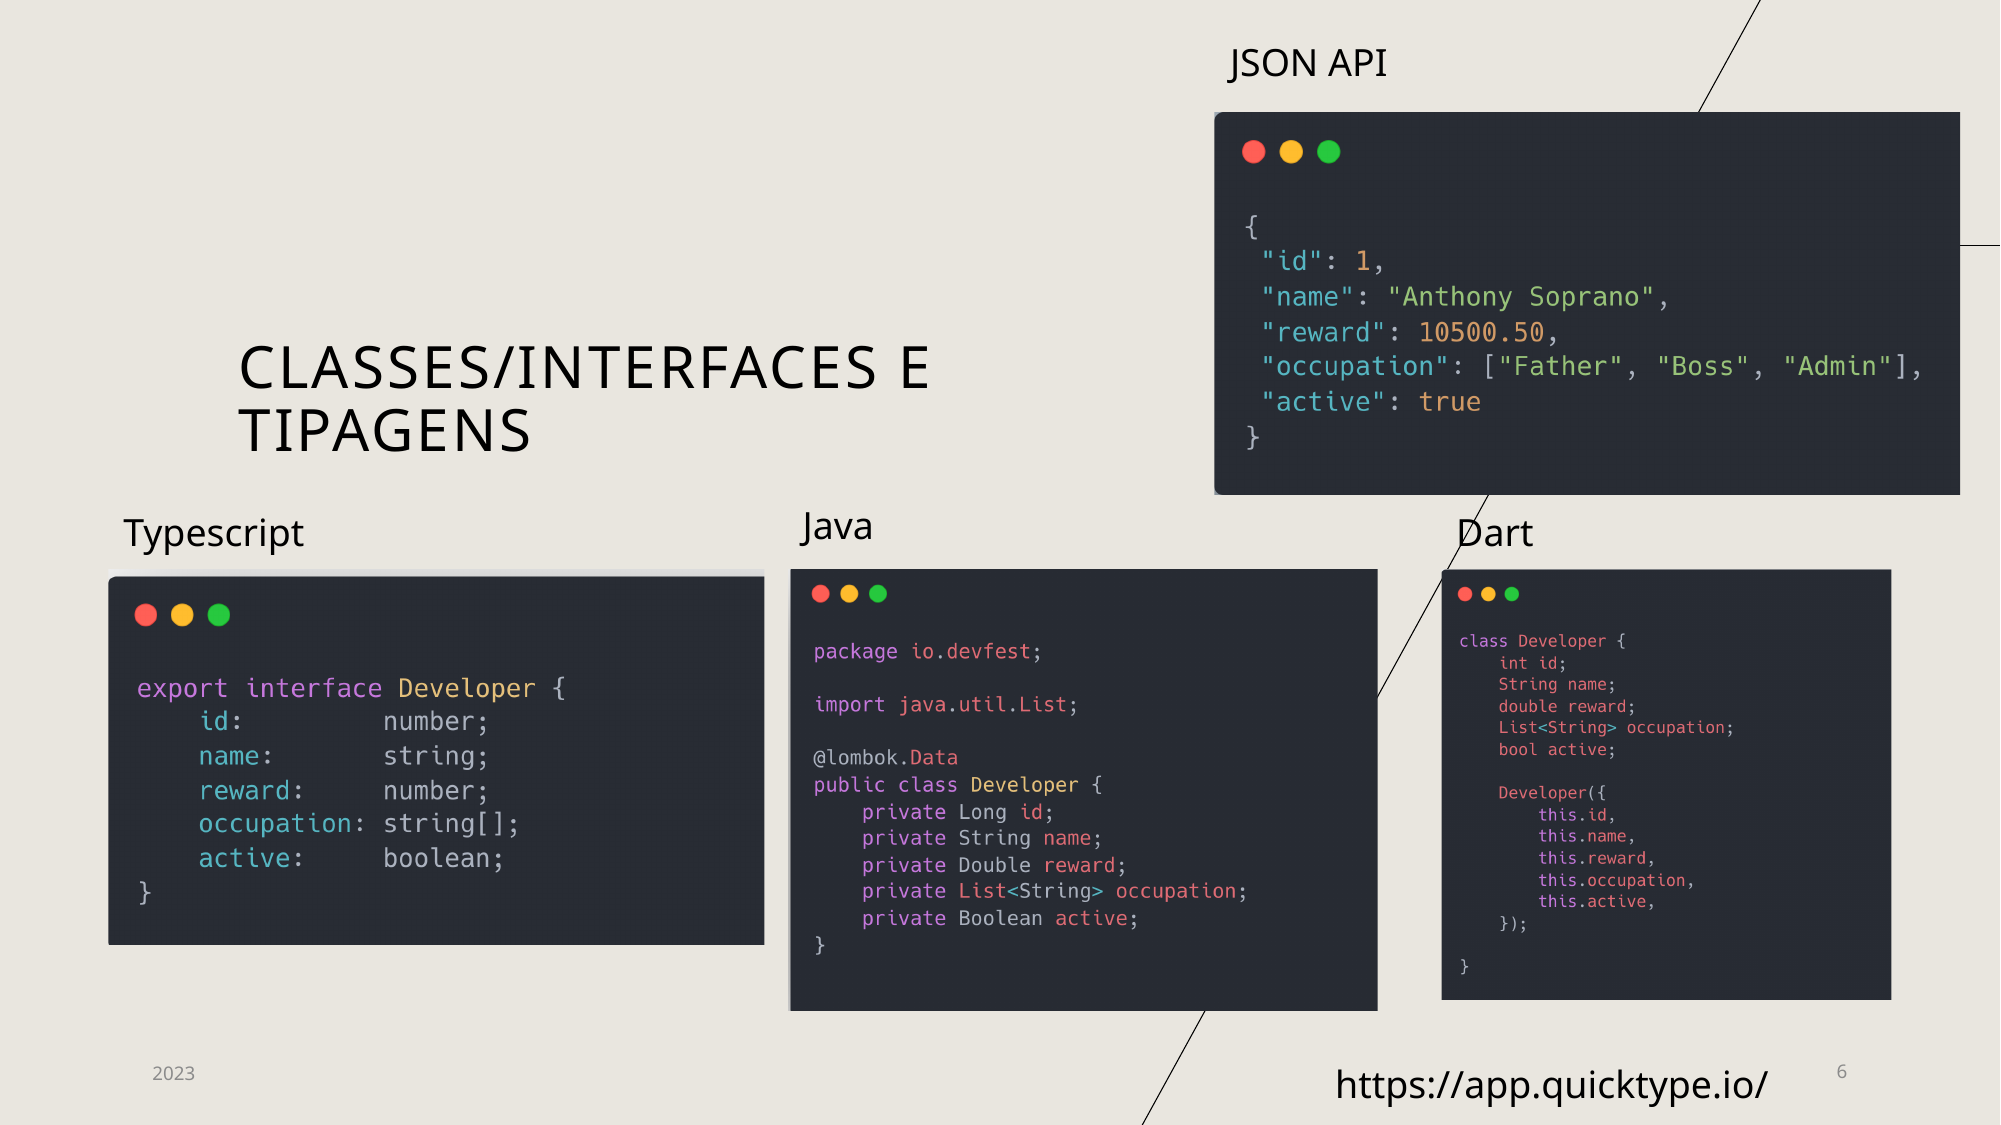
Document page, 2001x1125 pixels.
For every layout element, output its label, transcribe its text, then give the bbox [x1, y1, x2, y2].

picture [1214, 112, 1961, 495]
text_box JSON API [1215, 31, 1617, 91]
text_box Typescript [108, 501, 510, 562]
text_box https://app.quicktype.io/ [1320, 1053, 1798, 1113]
picture [787, 569, 1378, 1011]
text_box Dart [1441, 501, 1843, 562]
slide_number 6 [1412, 1042, 1863, 1103]
title Classes/INTERFACES e TIPAGENS [223, 274, 1062, 472]
picture [108, 569, 765, 945]
picture [1441, 569, 1892, 1000]
slide_number 2023 [137, 1042, 588, 1103]
text_box Java [788, 494, 1190, 555]
